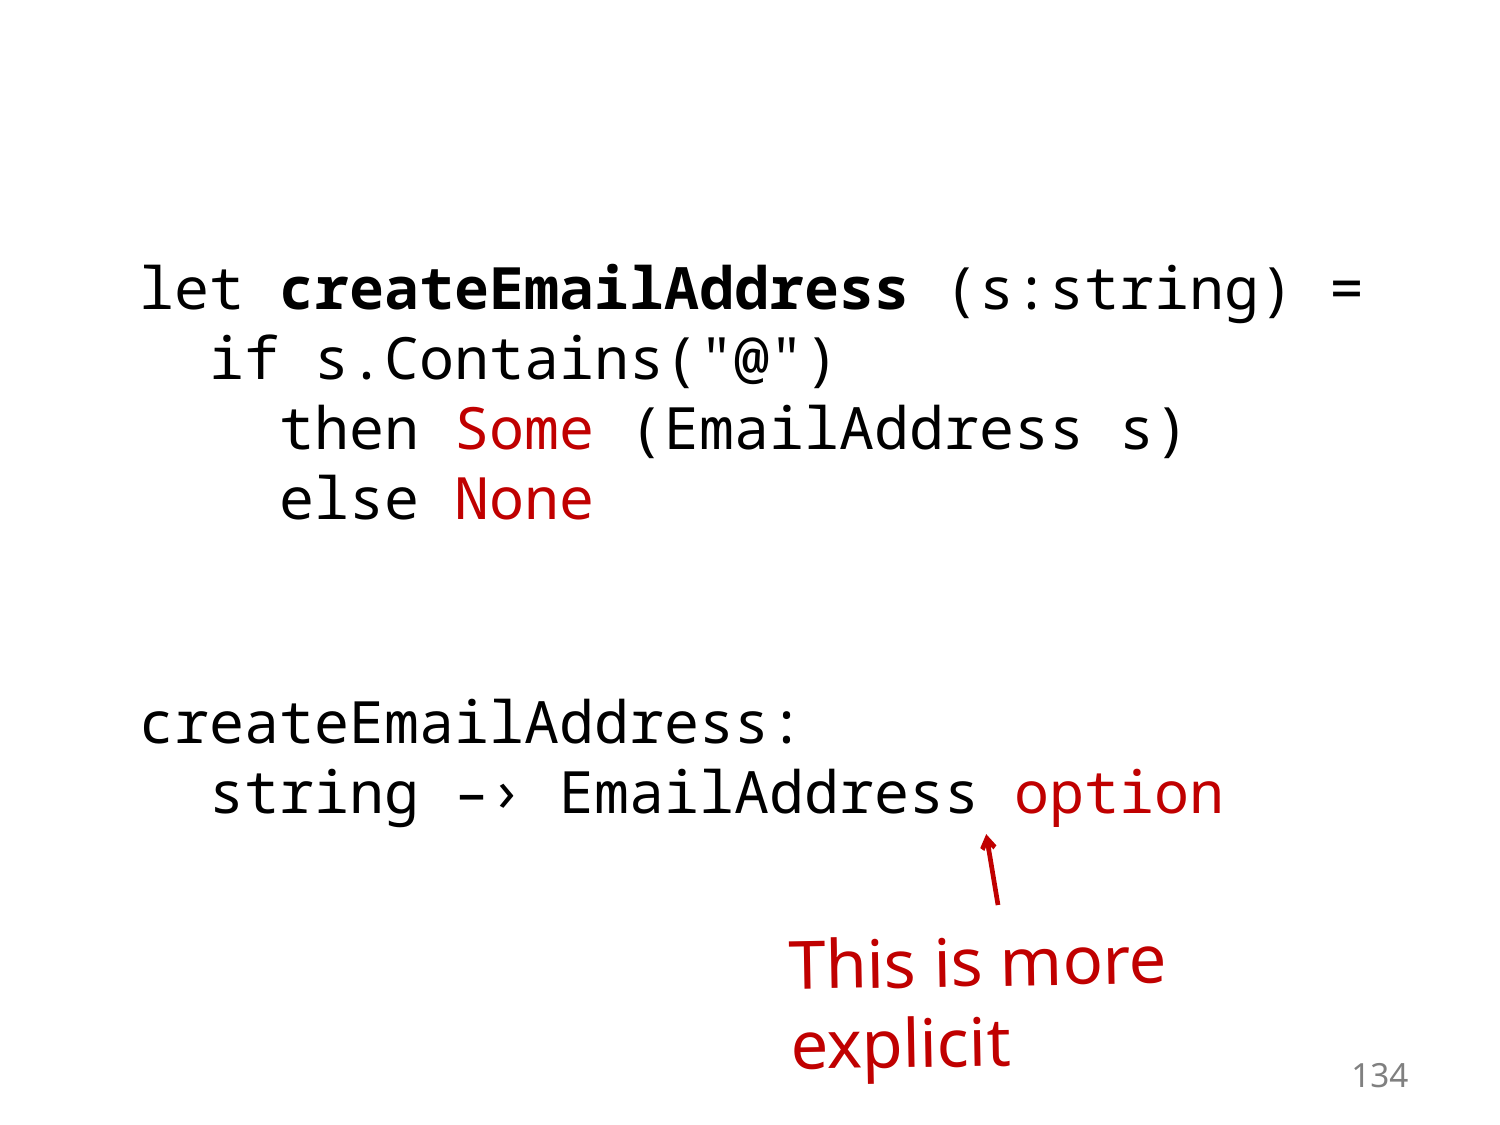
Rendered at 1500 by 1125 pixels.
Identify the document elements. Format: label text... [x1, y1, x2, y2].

text_box let createEmailAddress (s:string) = if s.Contains("@") then Some (EmailAddress s) else None [124, 243, 1463, 539]
text_box createEmailAddress: string –› EmailAddress option [124, 677, 1463, 833]
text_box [774, 833, 1388, 1007]
